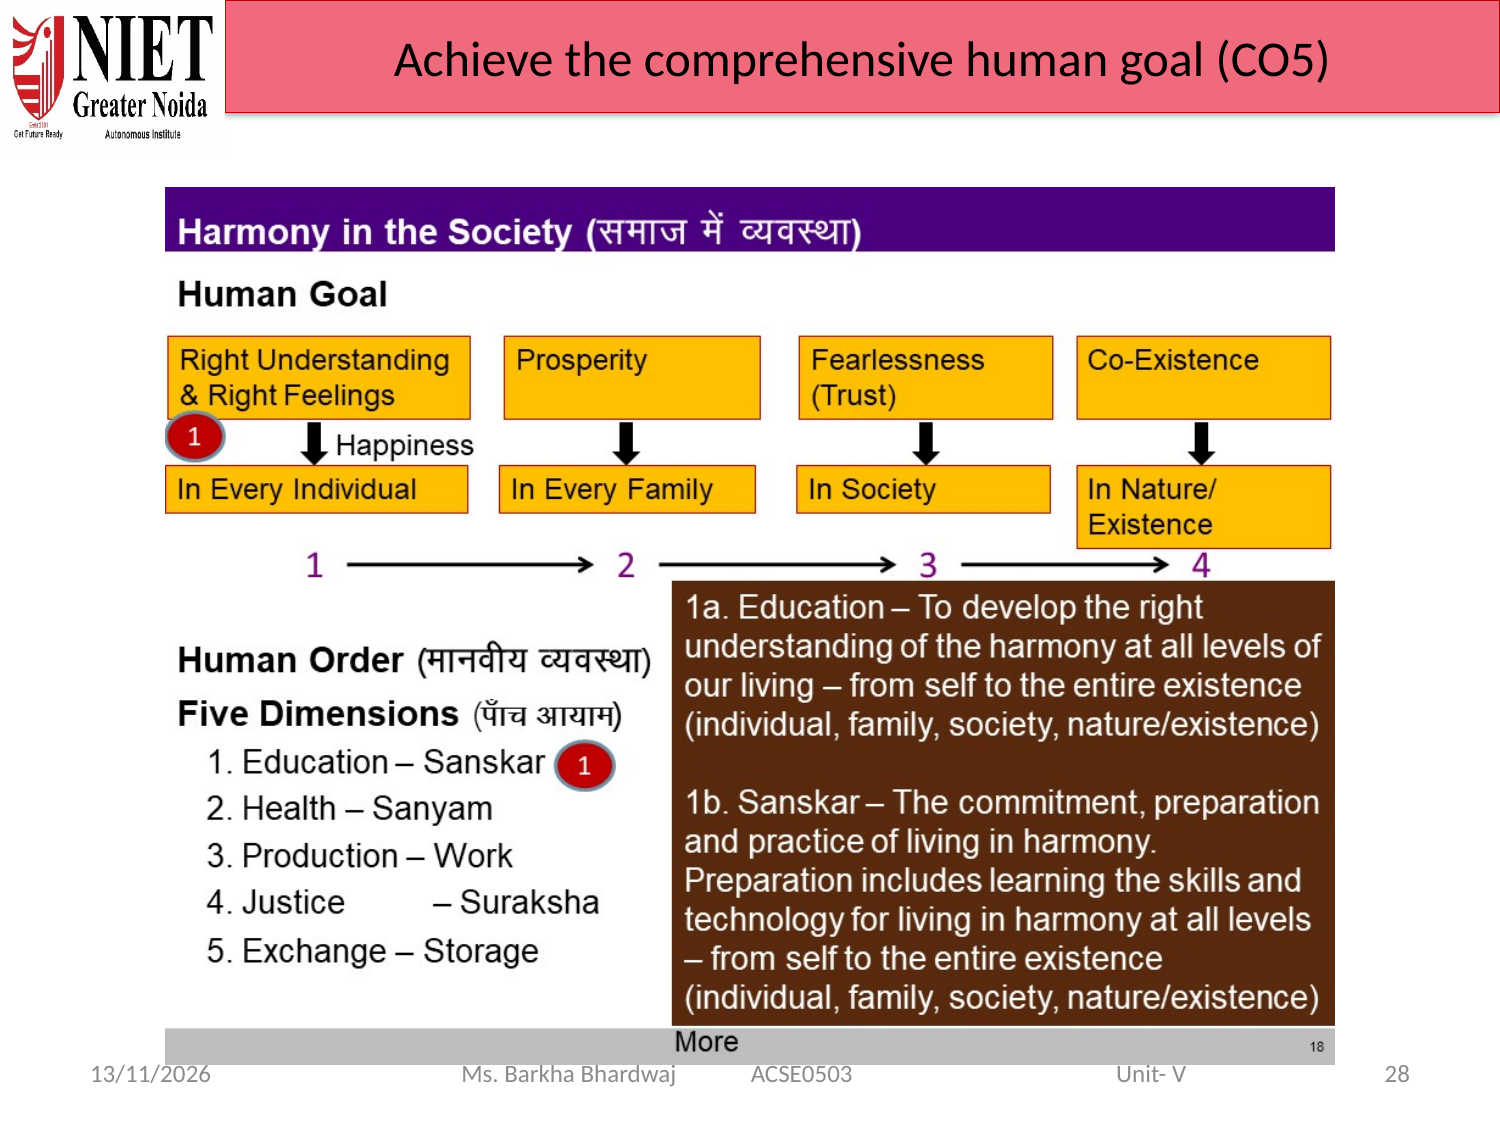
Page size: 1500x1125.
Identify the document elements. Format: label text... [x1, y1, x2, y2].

picture [164, 187, 1335, 1065]
slide_number 28 [1337, 1042, 1425, 1103]
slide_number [75, 1042, 250, 1103]
footer Ms. Barkha Bhardwaj ACSE0503 Unit- V [412, 1074, 1238, 1103]
picture [0, 0, 226, 156]
text_box Achieve the comprehensive human goal (CO5) [226, 0, 1500, 113]
